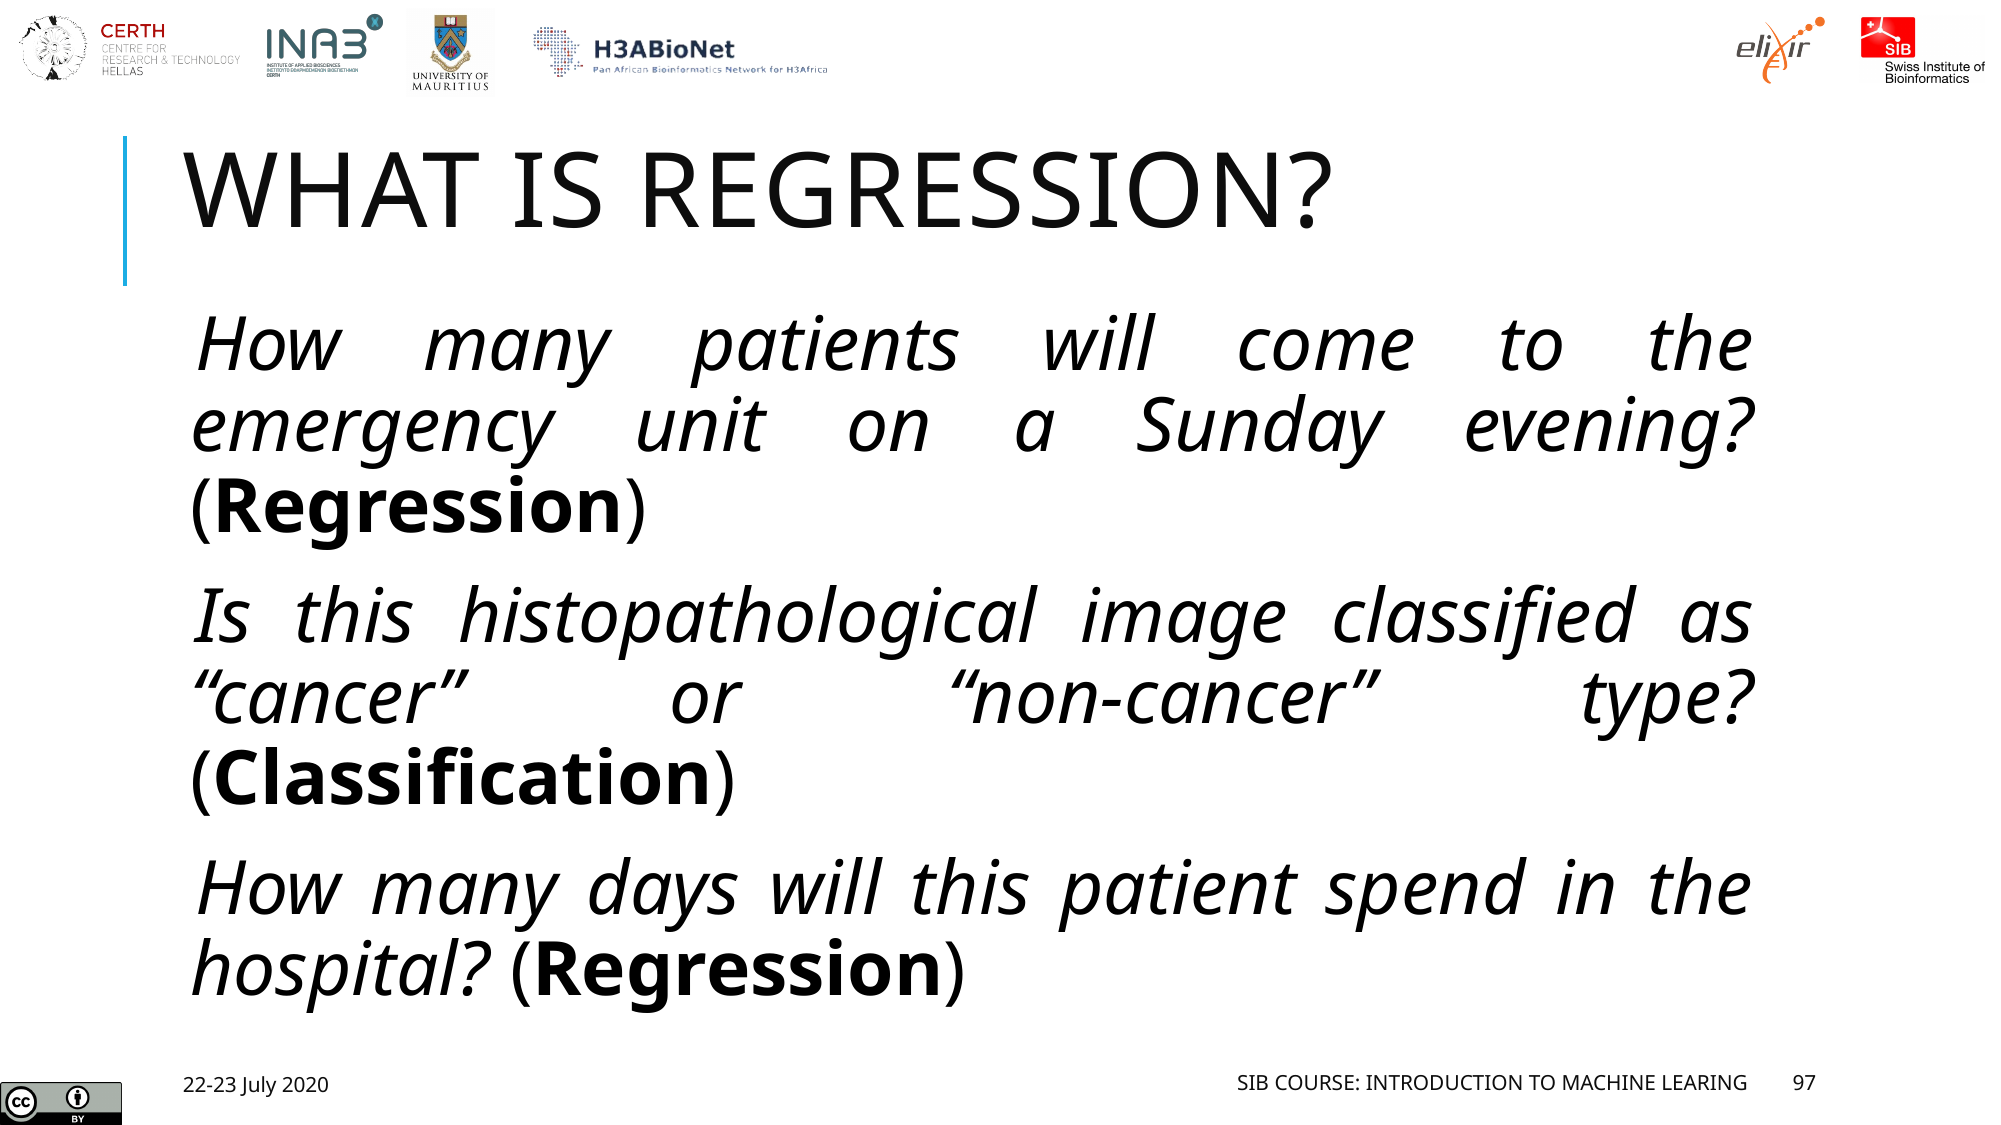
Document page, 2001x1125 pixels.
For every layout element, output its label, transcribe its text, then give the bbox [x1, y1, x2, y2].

picture [529, 23, 834, 81]
list How many patients will come to the emergency unit on a Sunday evening? (Regression) Is this histopathological image classified as “cancer” or “non-cancer” type? (Classification) How many days will this patient spend in the hospital? (Regression) [168, 298, 1763, 1035]
picture [406, 8, 495, 96]
picture [261, 7, 385, 81]
picture [19, 15, 240, 81]
picture [1731, 13, 1825, 85]
picture [0, 1082, 122, 1125]
footer SIB Course: Introduction to Machine Learing [794, 1061, 1763, 1107]
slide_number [168, 1061, 522, 1107]
slide_number 97 [1777, 1061, 1938, 1107]
title What is regression? [168, 96, 1763, 298]
picture [1859, 15, 1985, 83]
